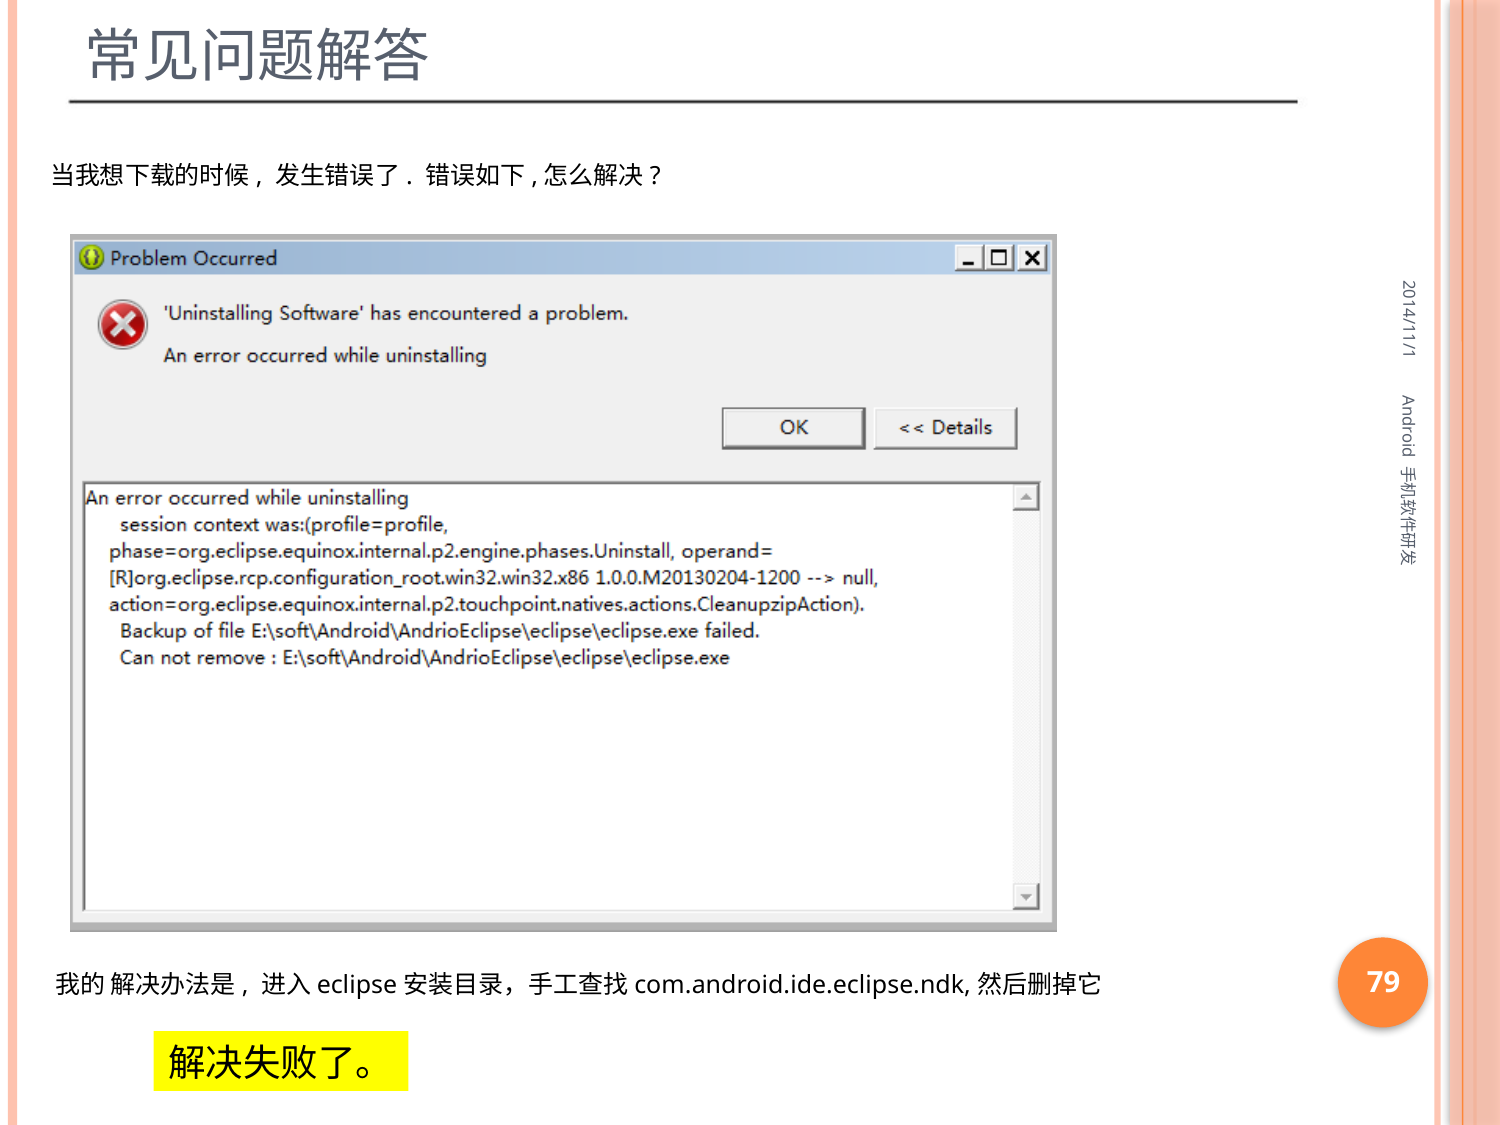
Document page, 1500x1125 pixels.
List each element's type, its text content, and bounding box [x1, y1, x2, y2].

slide_number 79 [1333, 940, 1434, 1027]
text_box 我的 解决办法是, 进入eclipse安装目录，手工查找com.android.ide.eclipse.ndk,然后删掉它 [40, 960, 1118, 1006]
picture [18, 0, 1434, 1125]
text_box 解决失败了。 [153, 1031, 409, 1091]
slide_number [1378, 43, 1442, 374]
title 常见问题解答 [70, 11, 1296, 96]
footer Android 手机软件研发 [1379, 380, 1440, 906]
picture [1441, 0, 1449, 1125]
picture [0, 0, 7, 1125]
text_box 当我想下载的时候, 发生错误了. 错误如下,怎么解决? [35, 152, 1395, 198]
